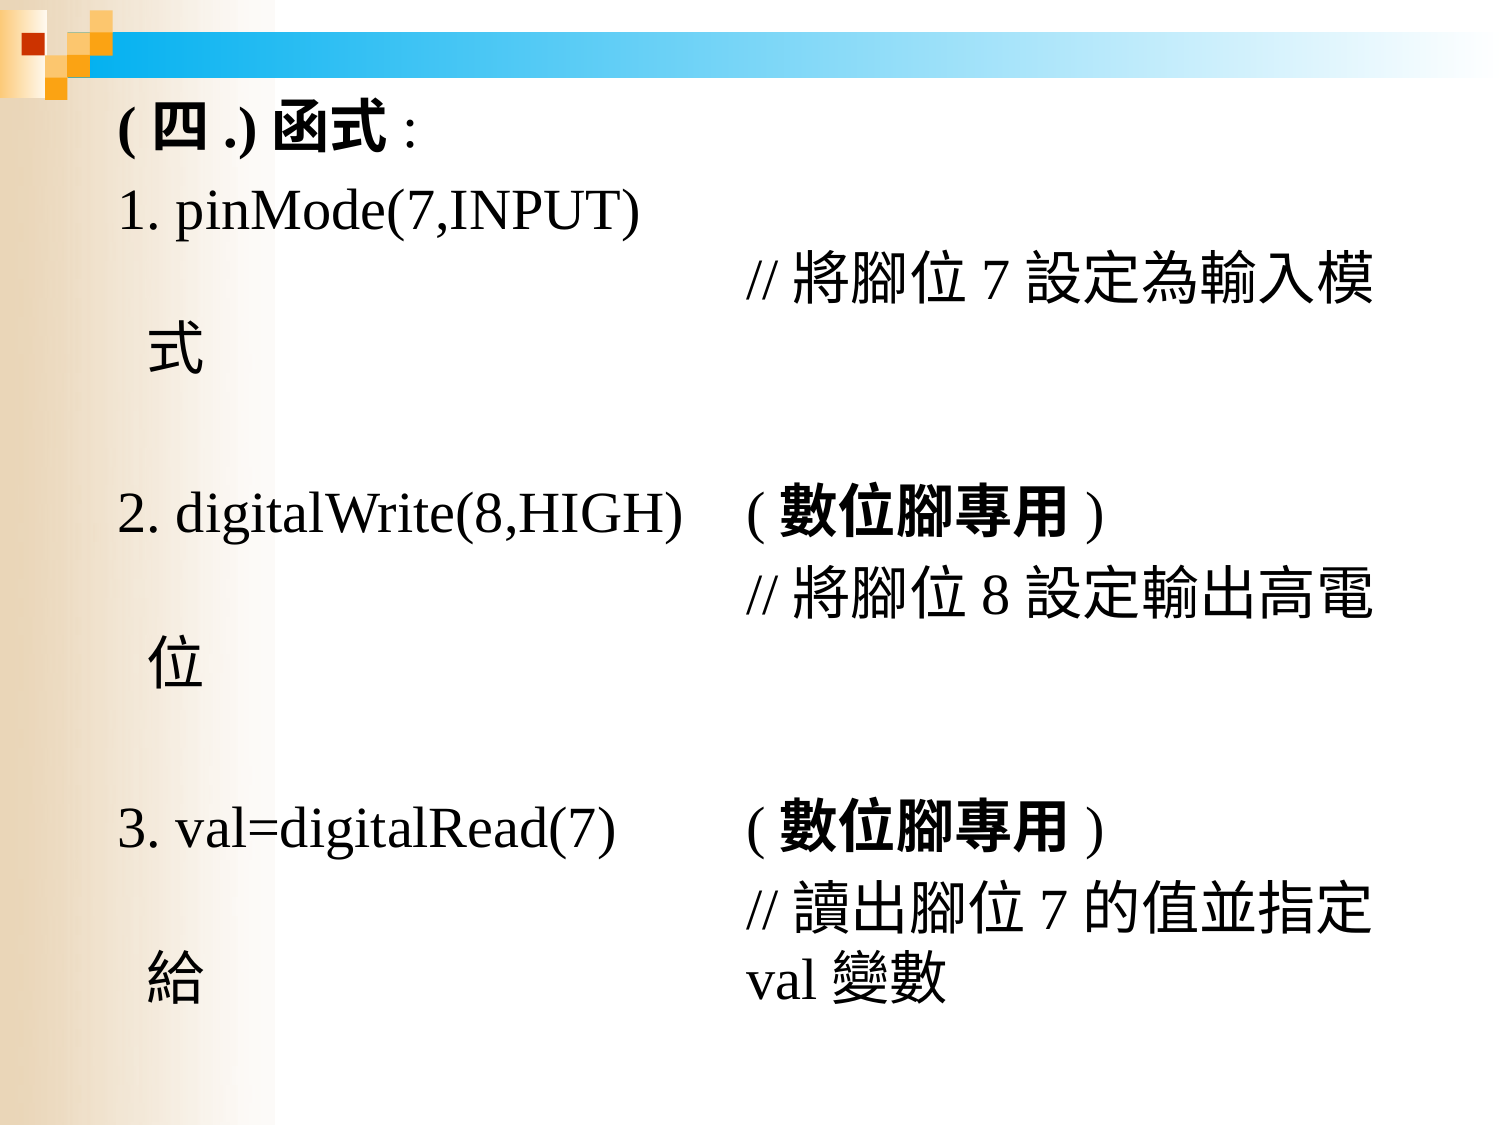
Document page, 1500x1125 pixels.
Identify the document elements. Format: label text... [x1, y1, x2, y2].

list (四.)函式: 1. pinMode(7,INPUT) //將腳位7設定為輸入模式 2. digitalWrite(8,HIGH) (數位腳專用) //將腳位8設定輸出高電位 3. val=digitalRead(7) (數位腳專用) //讀出腳位7的值並指定給 val變數 [75, 82, 1425, 1038]
